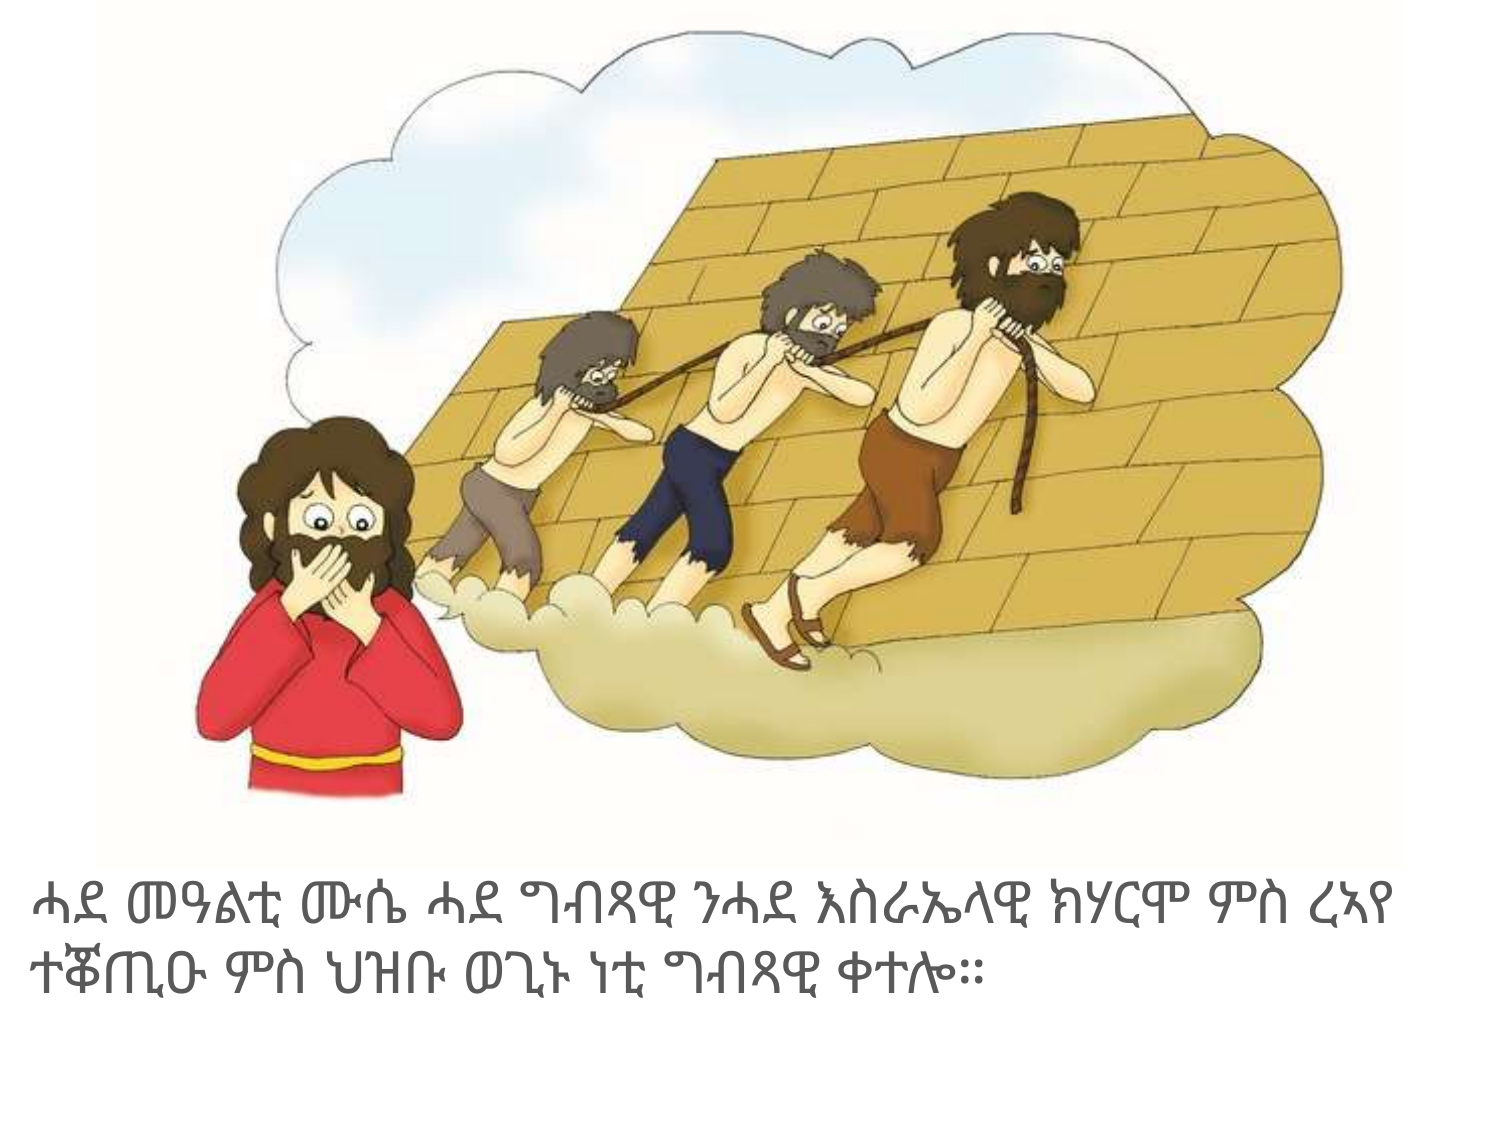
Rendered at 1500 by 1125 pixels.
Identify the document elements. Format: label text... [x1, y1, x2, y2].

picture [94, 0, 1405, 870]
text_box ሓደ መዓልቲ ሙሴ ሓደ ግብጻዊ ንሓደ እስራኤላዊ ክሃርሞ ምስ ረኣየ ተቖጢዑ ምስ ህዝቡ ወጊኑ ነቲ ግብጻዊ ቀተሎ። [14, 857, 1486, 1013]
